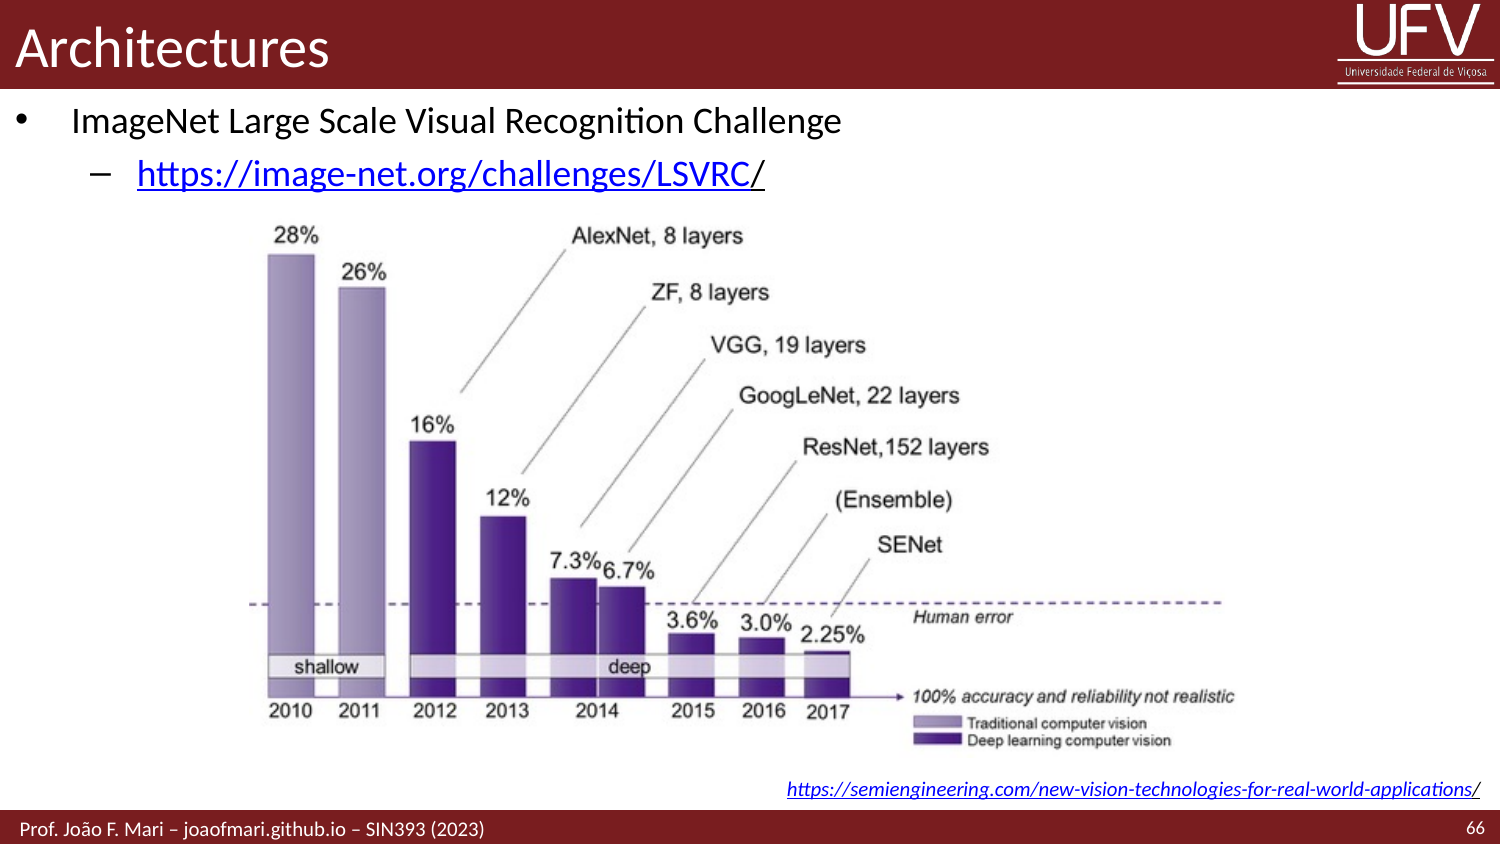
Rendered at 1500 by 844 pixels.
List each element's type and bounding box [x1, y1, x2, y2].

slide_number [1328, 811, 1500, 844]
footer [0, 812, 1034, 844]
text_box [749, 767, 1500, 808]
list [0, 88, 1500, 812]
picture [249, 213, 1251, 758]
title [0, 0, 1500, 88]
